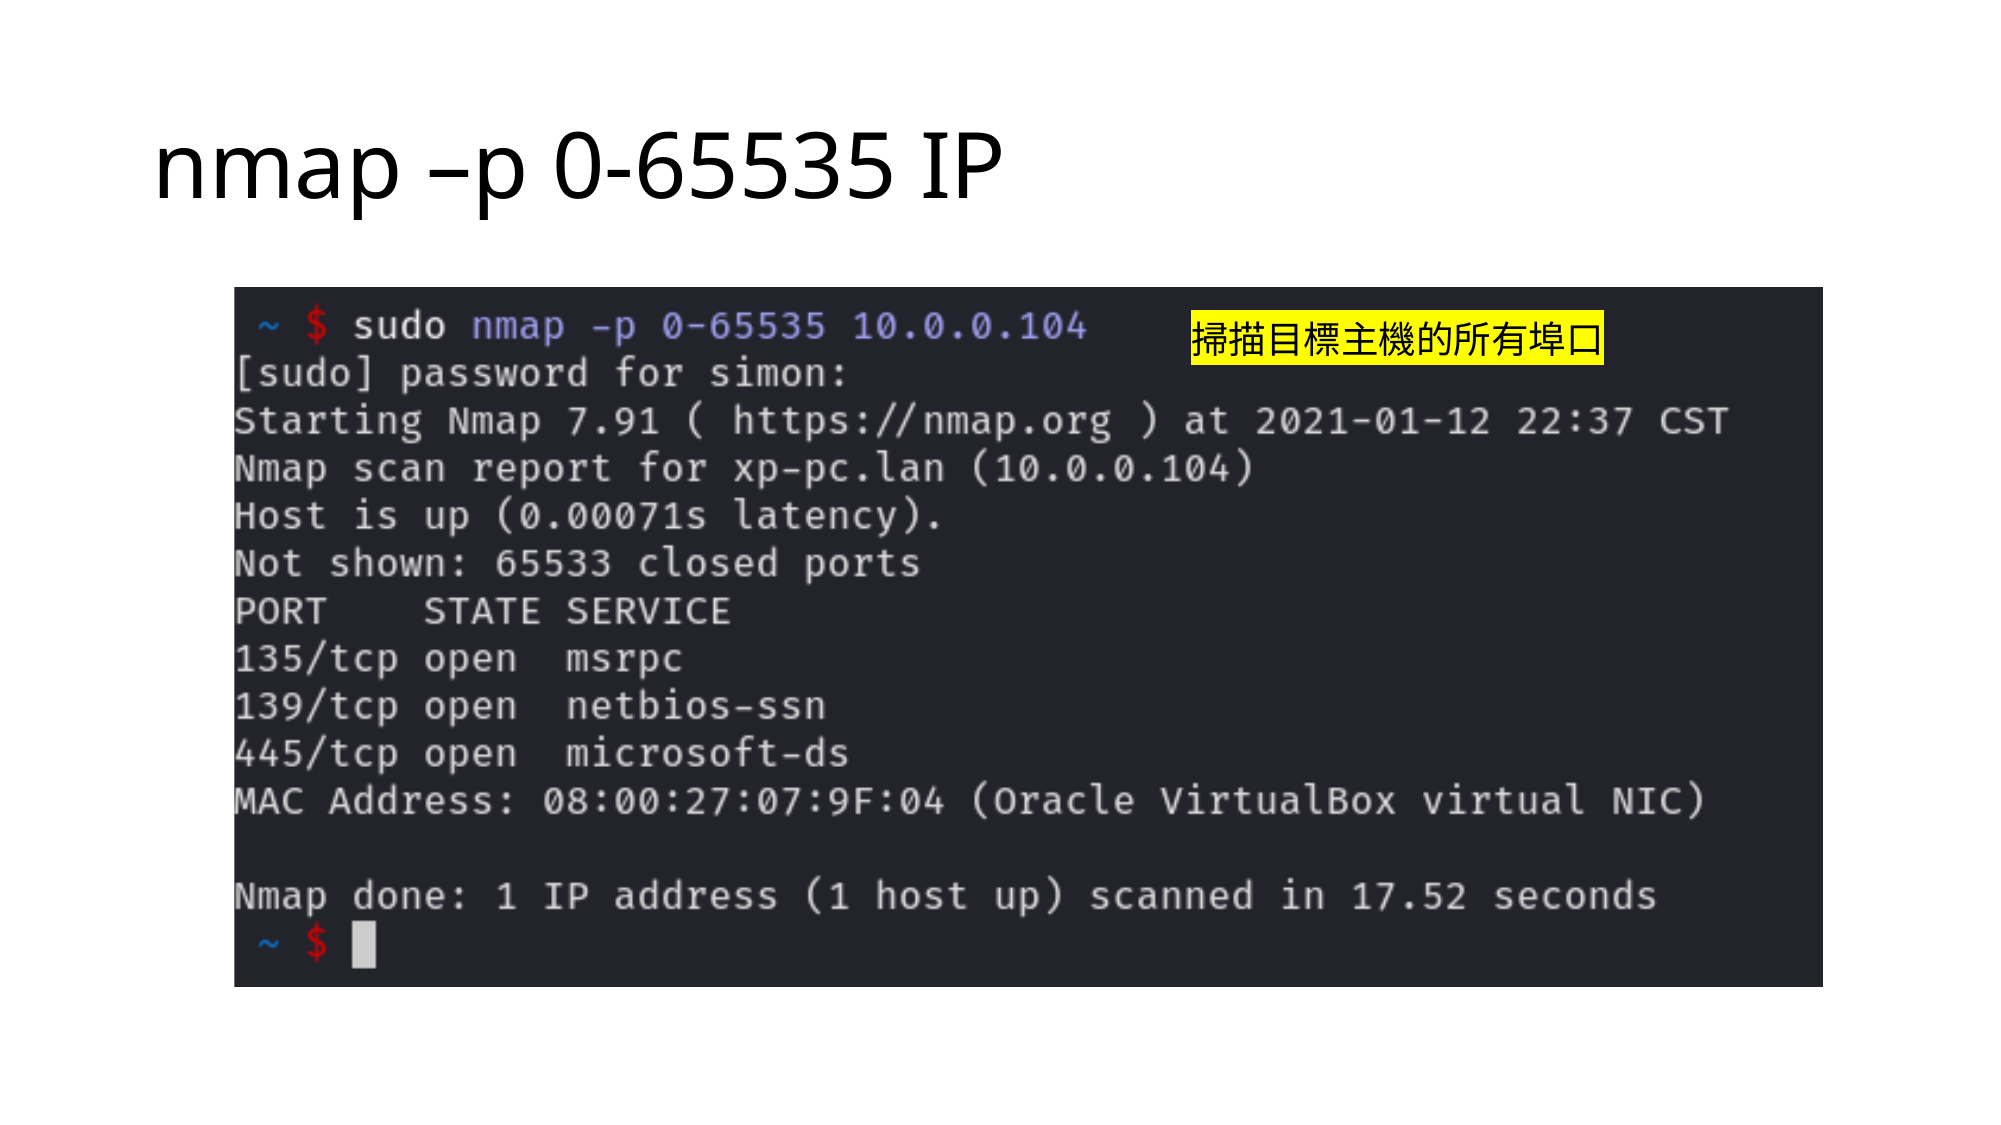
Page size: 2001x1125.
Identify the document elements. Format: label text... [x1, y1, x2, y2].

title nmap –p 0-65535 IP [137, 59, 1863, 278]
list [234, 287, 1823, 987]
